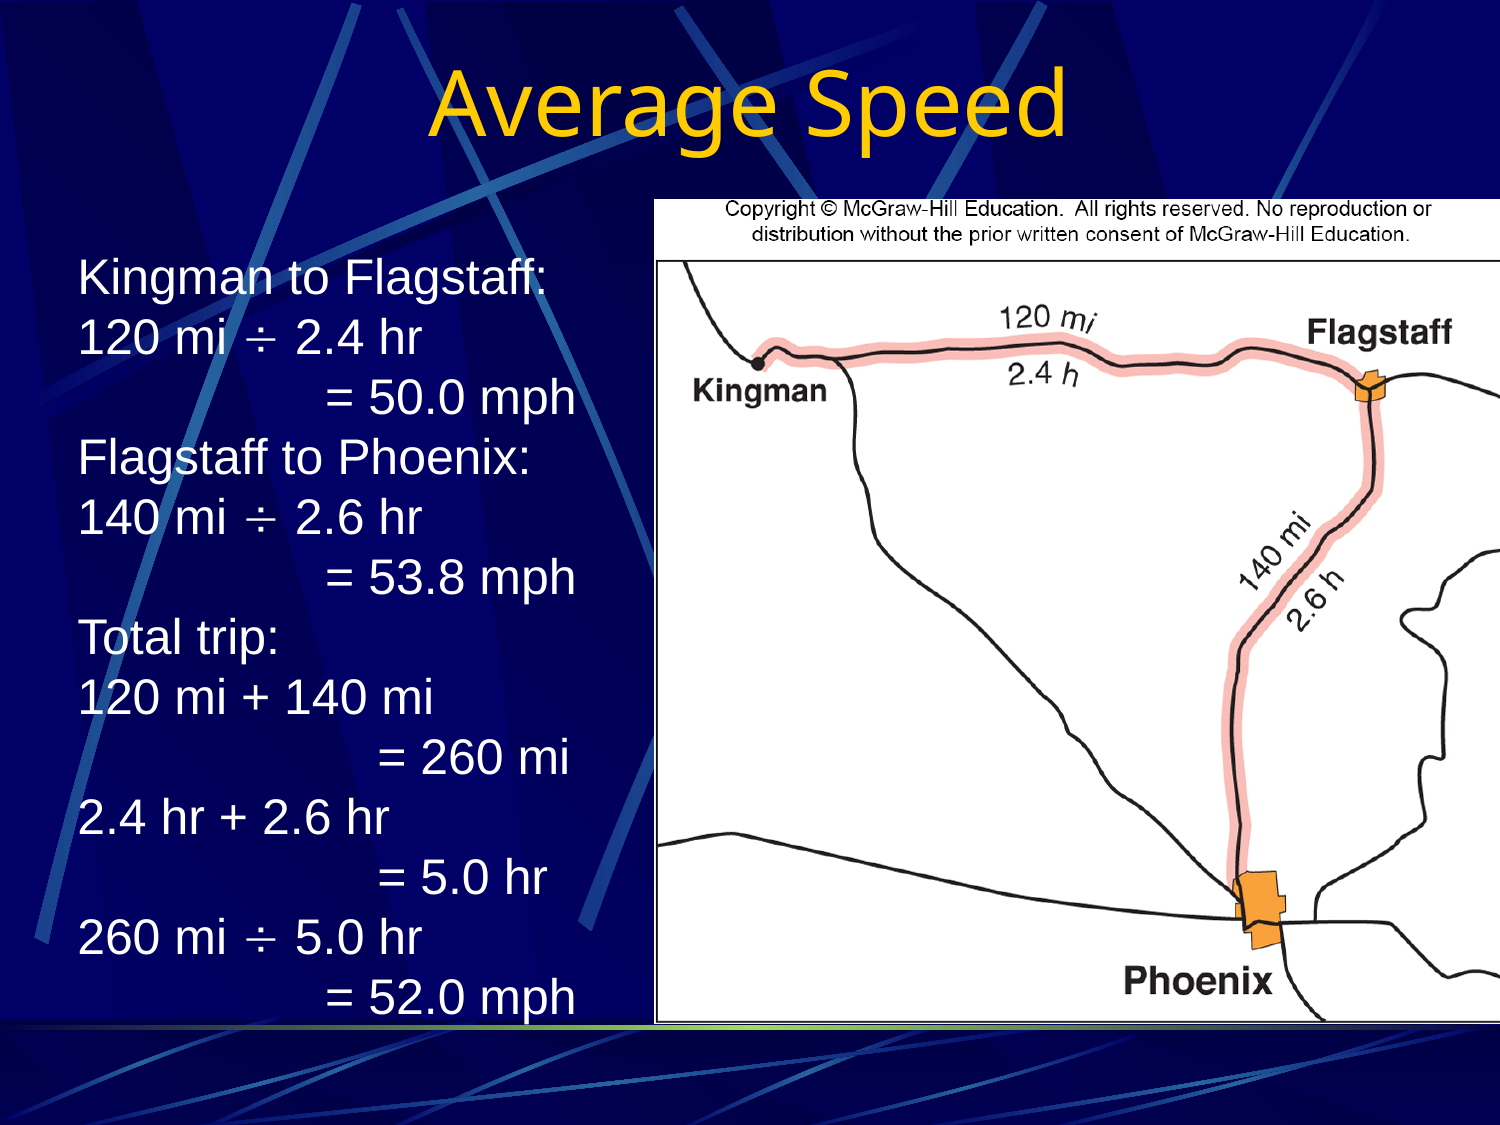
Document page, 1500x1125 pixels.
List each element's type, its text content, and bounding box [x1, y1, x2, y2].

picture [653, 199, 1500, 1024]
text_box Kingman to Flagstaff: 120 mi  2.4 hr = 50.0 mph Flagstaff to Phoenix: 140 mi  2.6 hr = 53.8 mph Total trip: 120 mi + 140 mi = 260 mi 2.4 hr + 2.6 hr = 5.0 hr 260 mi  5.0 hr = 52.0 mph [62, 237, 625, 1033]
title Average Speed [112, 37, 1388, 163]
